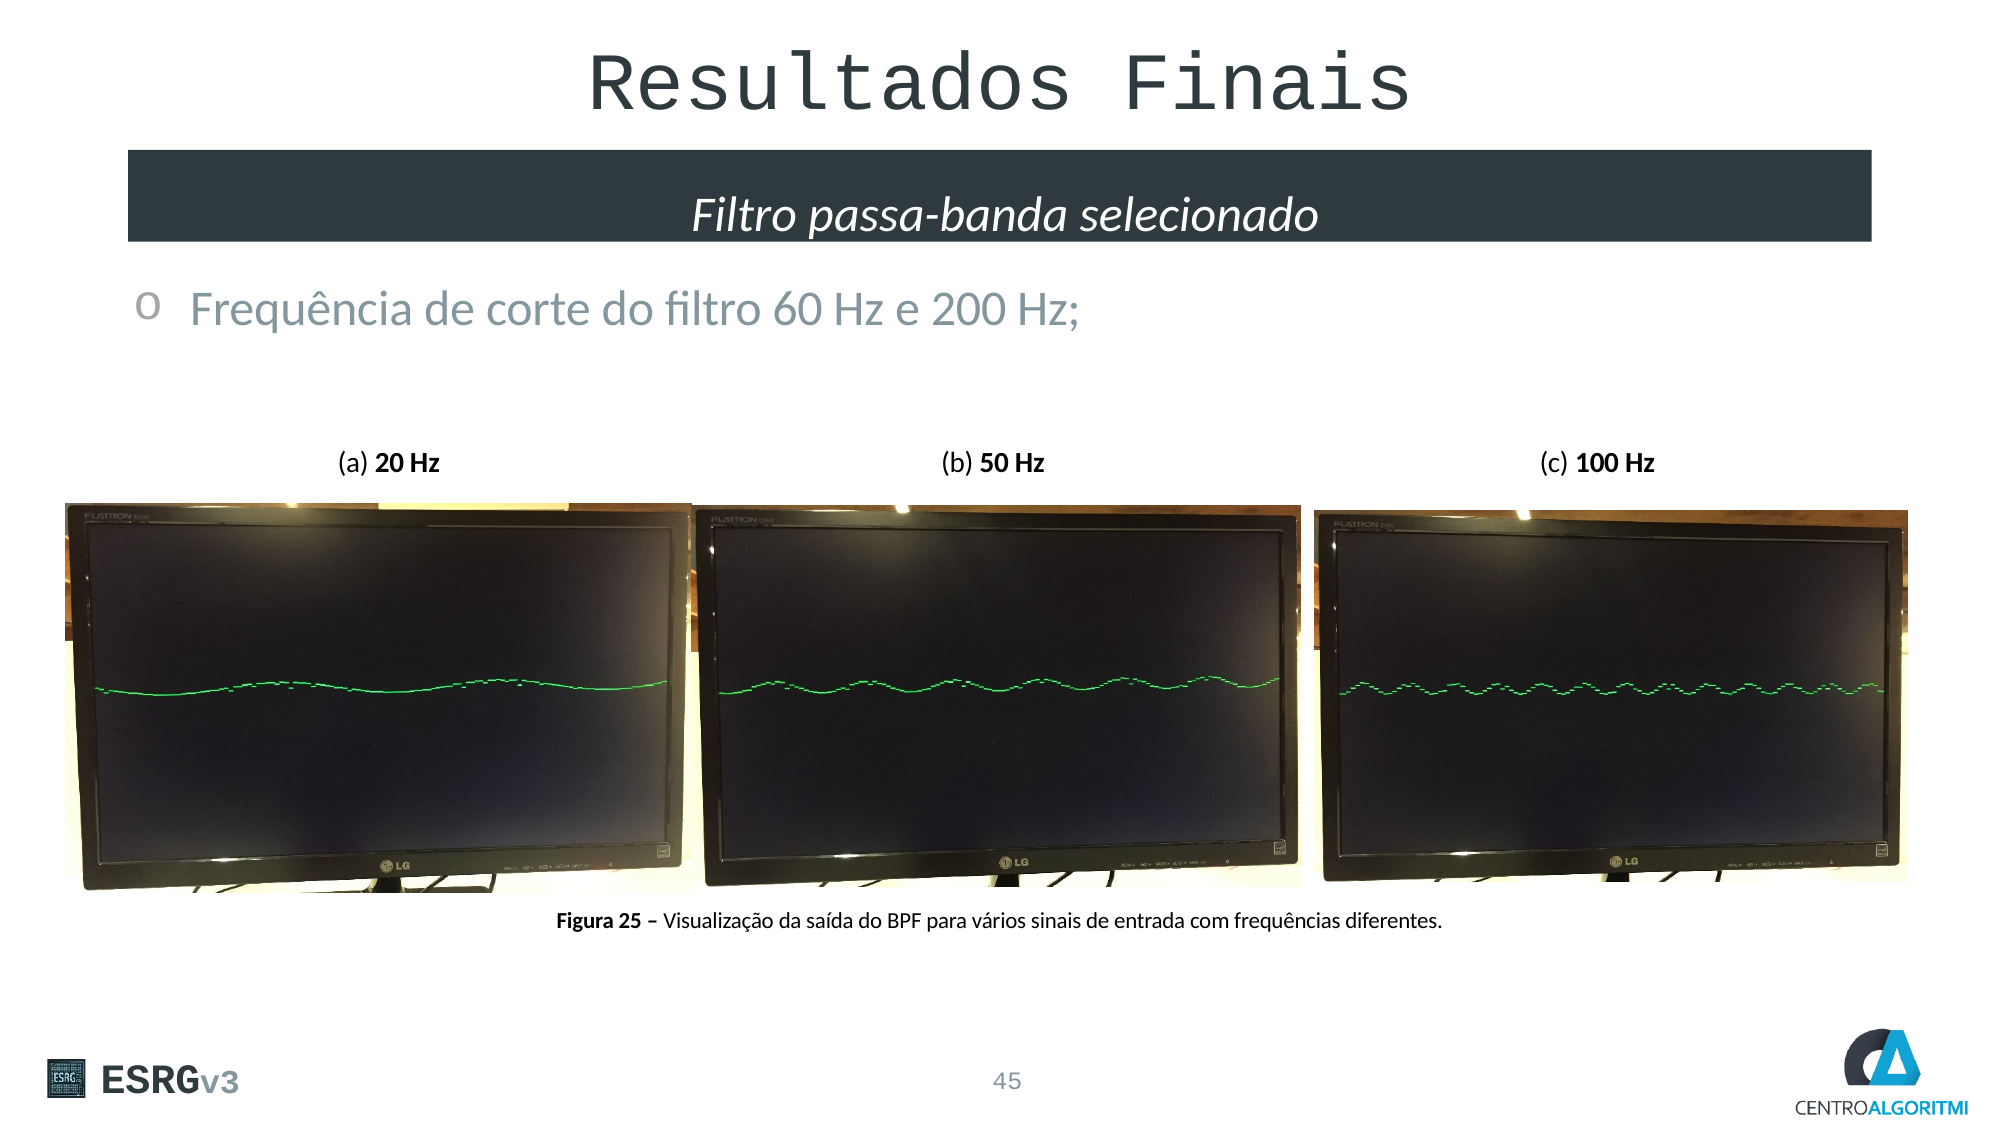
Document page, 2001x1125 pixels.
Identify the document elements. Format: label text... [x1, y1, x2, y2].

text_box Frequência de corte do filtro 60 Hz e 200 Hz; [56, 260, 1916, 336]
text_box Filtro passa-banda selecionado [128, 149, 1872, 242]
text_box (a) 20 Hz [292, 440, 485, 478]
text_box Figura 25 – Visualização da saída do BPF para vários sinais de entrada com frequências diferentes. [492, 903, 1508, 933]
text_box [1795, 1028, 1968, 1115]
picture [65, 502, 1302, 893]
text_box (b) 50 Hz [897, 441, 1089, 479]
text_box (c) 100 Hz [1501, 441, 1694, 479]
picture [1314, 510, 1908, 882]
footer ESRGv3 [98, 1056, 243, 1125]
text_box 45 [986, 1066, 1075, 1095]
text_box [47, 1059, 86, 1098]
title Resultados Finais [302, 26, 1698, 149]
